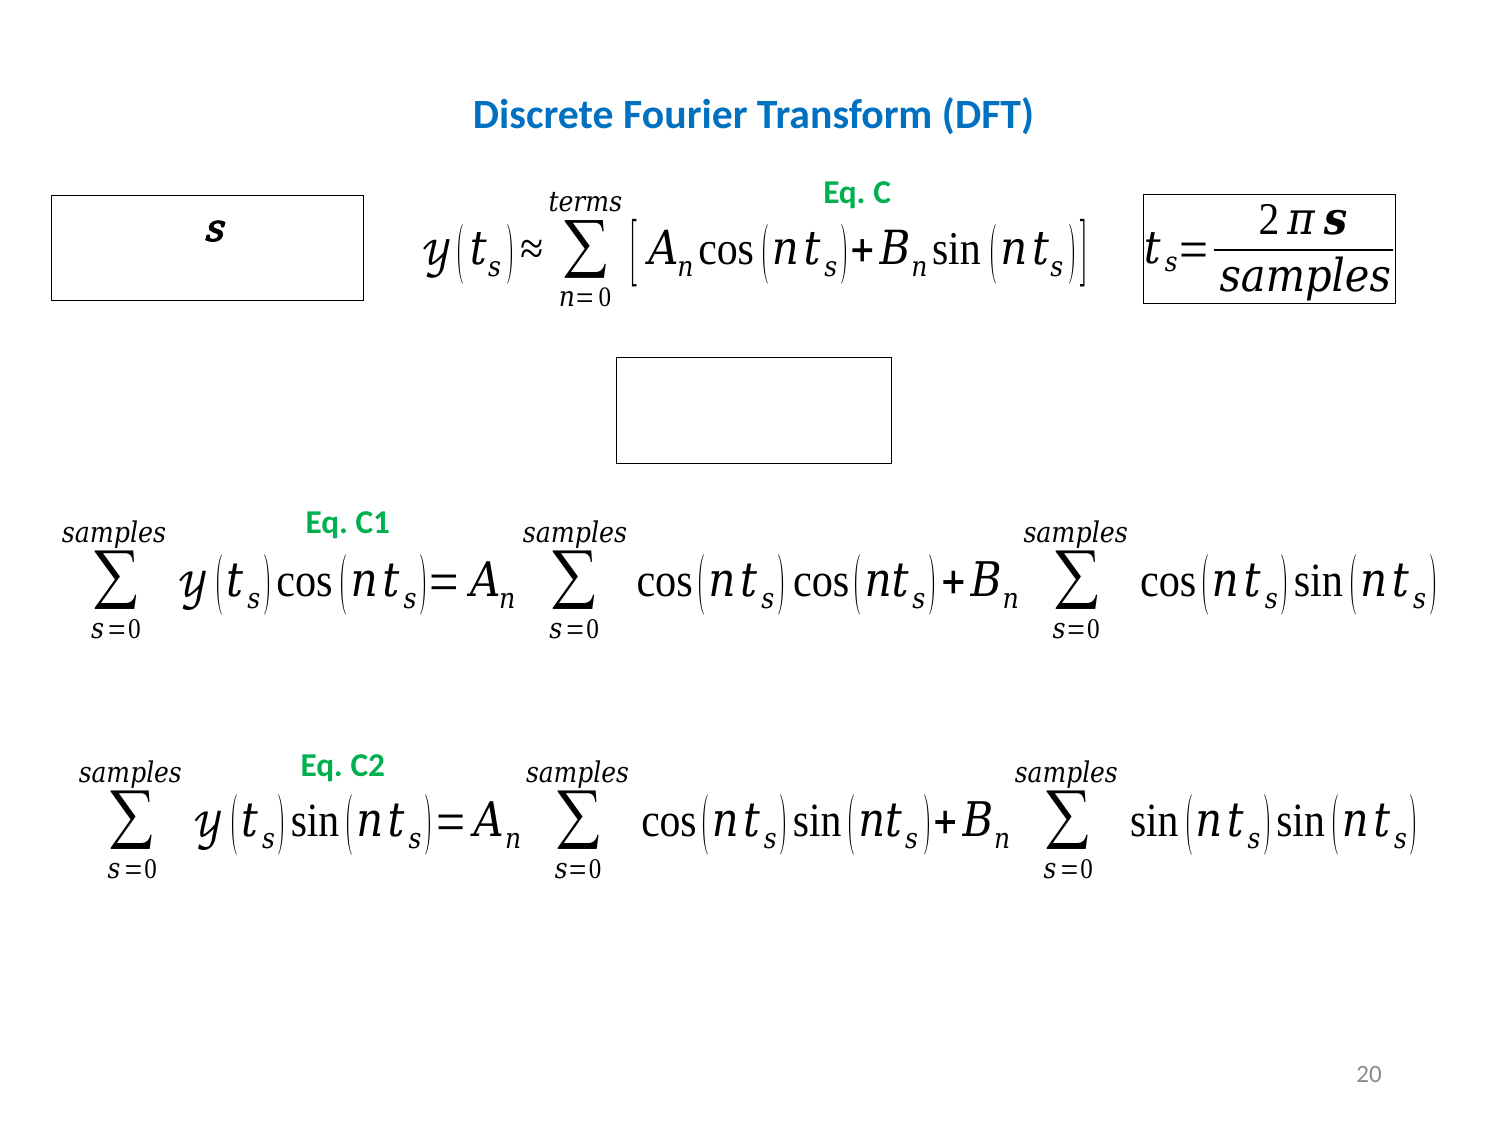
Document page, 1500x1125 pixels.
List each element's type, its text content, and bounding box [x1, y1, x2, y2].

text_box Discrete Fourier Transform (DFT) [409, 79, 1098, 145]
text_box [78, 735, 1419, 885]
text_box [61, 493, 1439, 645]
slide_number 20 [1059, 1042, 1397, 1103]
text_box Eq. C [808, 162, 931, 218]
